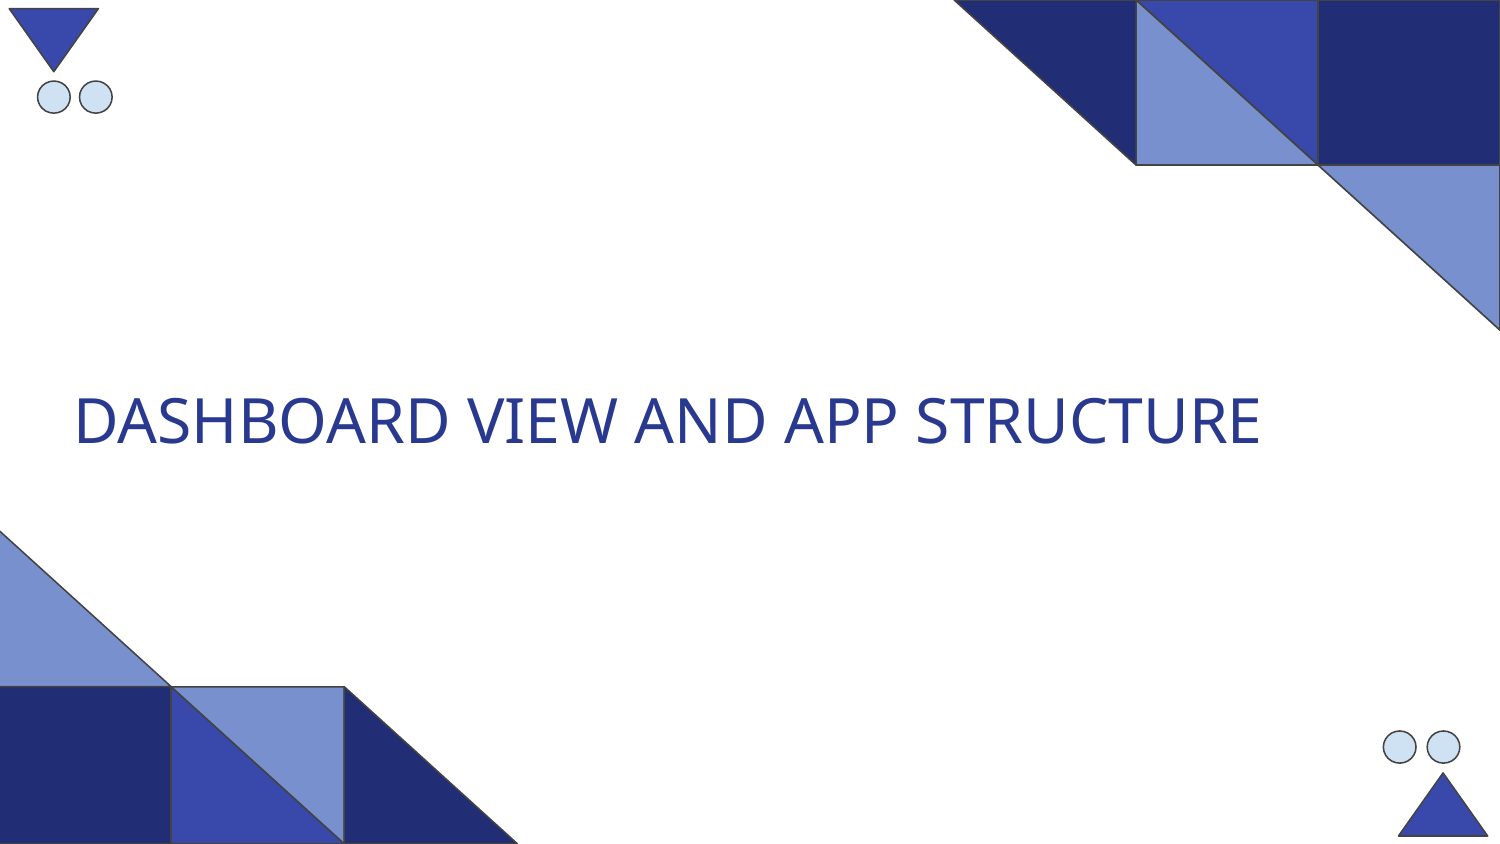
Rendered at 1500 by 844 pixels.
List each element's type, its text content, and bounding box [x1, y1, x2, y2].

text_box [9, 8, 99, 72]
title DASHBOARD VIEW AND APP STRUCTURE [58, 365, 1456, 466]
text_box [1383, 730, 1417, 764]
text_box [1427, 730, 1460, 764]
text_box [953, 0, 1500, 331]
text_box [37, 81, 71, 114]
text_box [0, 529, 518, 844]
text_box [79, 81, 113, 114]
text_box [1398, 772, 1488, 836]
